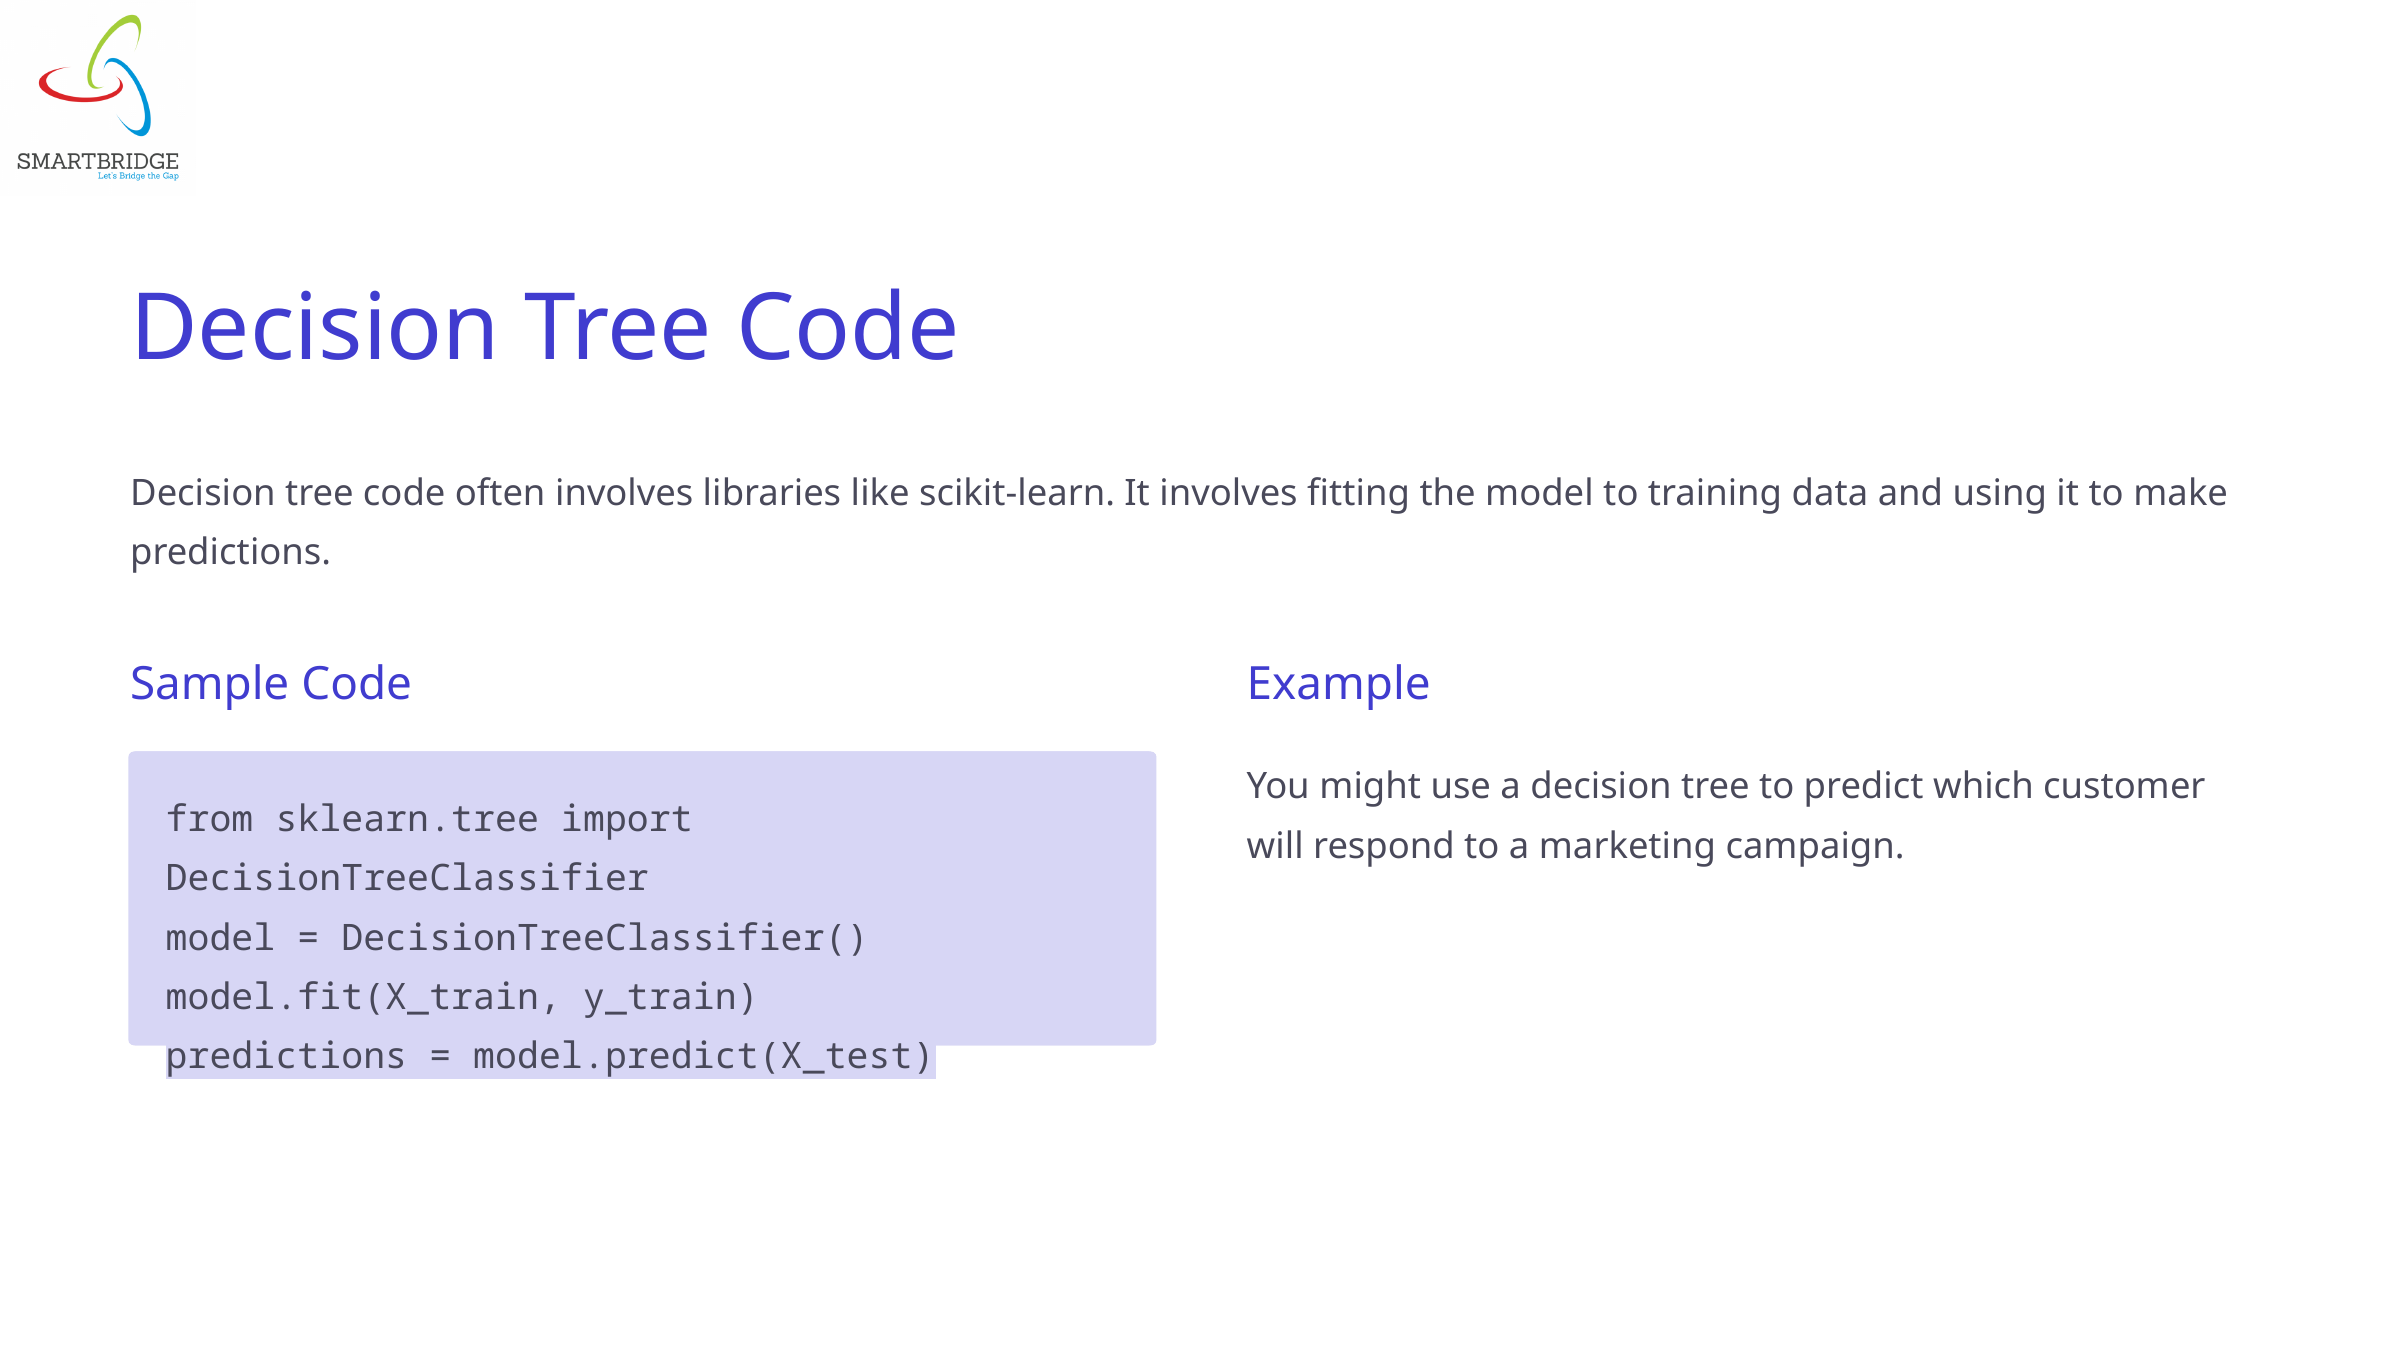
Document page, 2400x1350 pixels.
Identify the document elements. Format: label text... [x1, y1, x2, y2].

text_box Example [1246, 651, 1712, 710]
text_box [128, 751, 1157, 1046]
picture [0, 0, 196, 196]
text_box You might use a decision tree to predict which customer will respond to a marketing campaign. [1246, 746, 2271, 866]
text_box Sample Code [130, 651, 596, 710]
text_box Decision Tree Code [130, 262, 1067, 379]
text_box from sklearn.tree import DecisionTreeClassifier model = DecisionTreeClassifier() model.fit(X_train, y_train) predictions = model.predict(X_test) [165, 779, 1120, 1018]
text_box Decision tree code often involves libraries like scikit-learn. It involves fitting the model to training data and using it to make predictions. [130, 453, 2270, 573]
